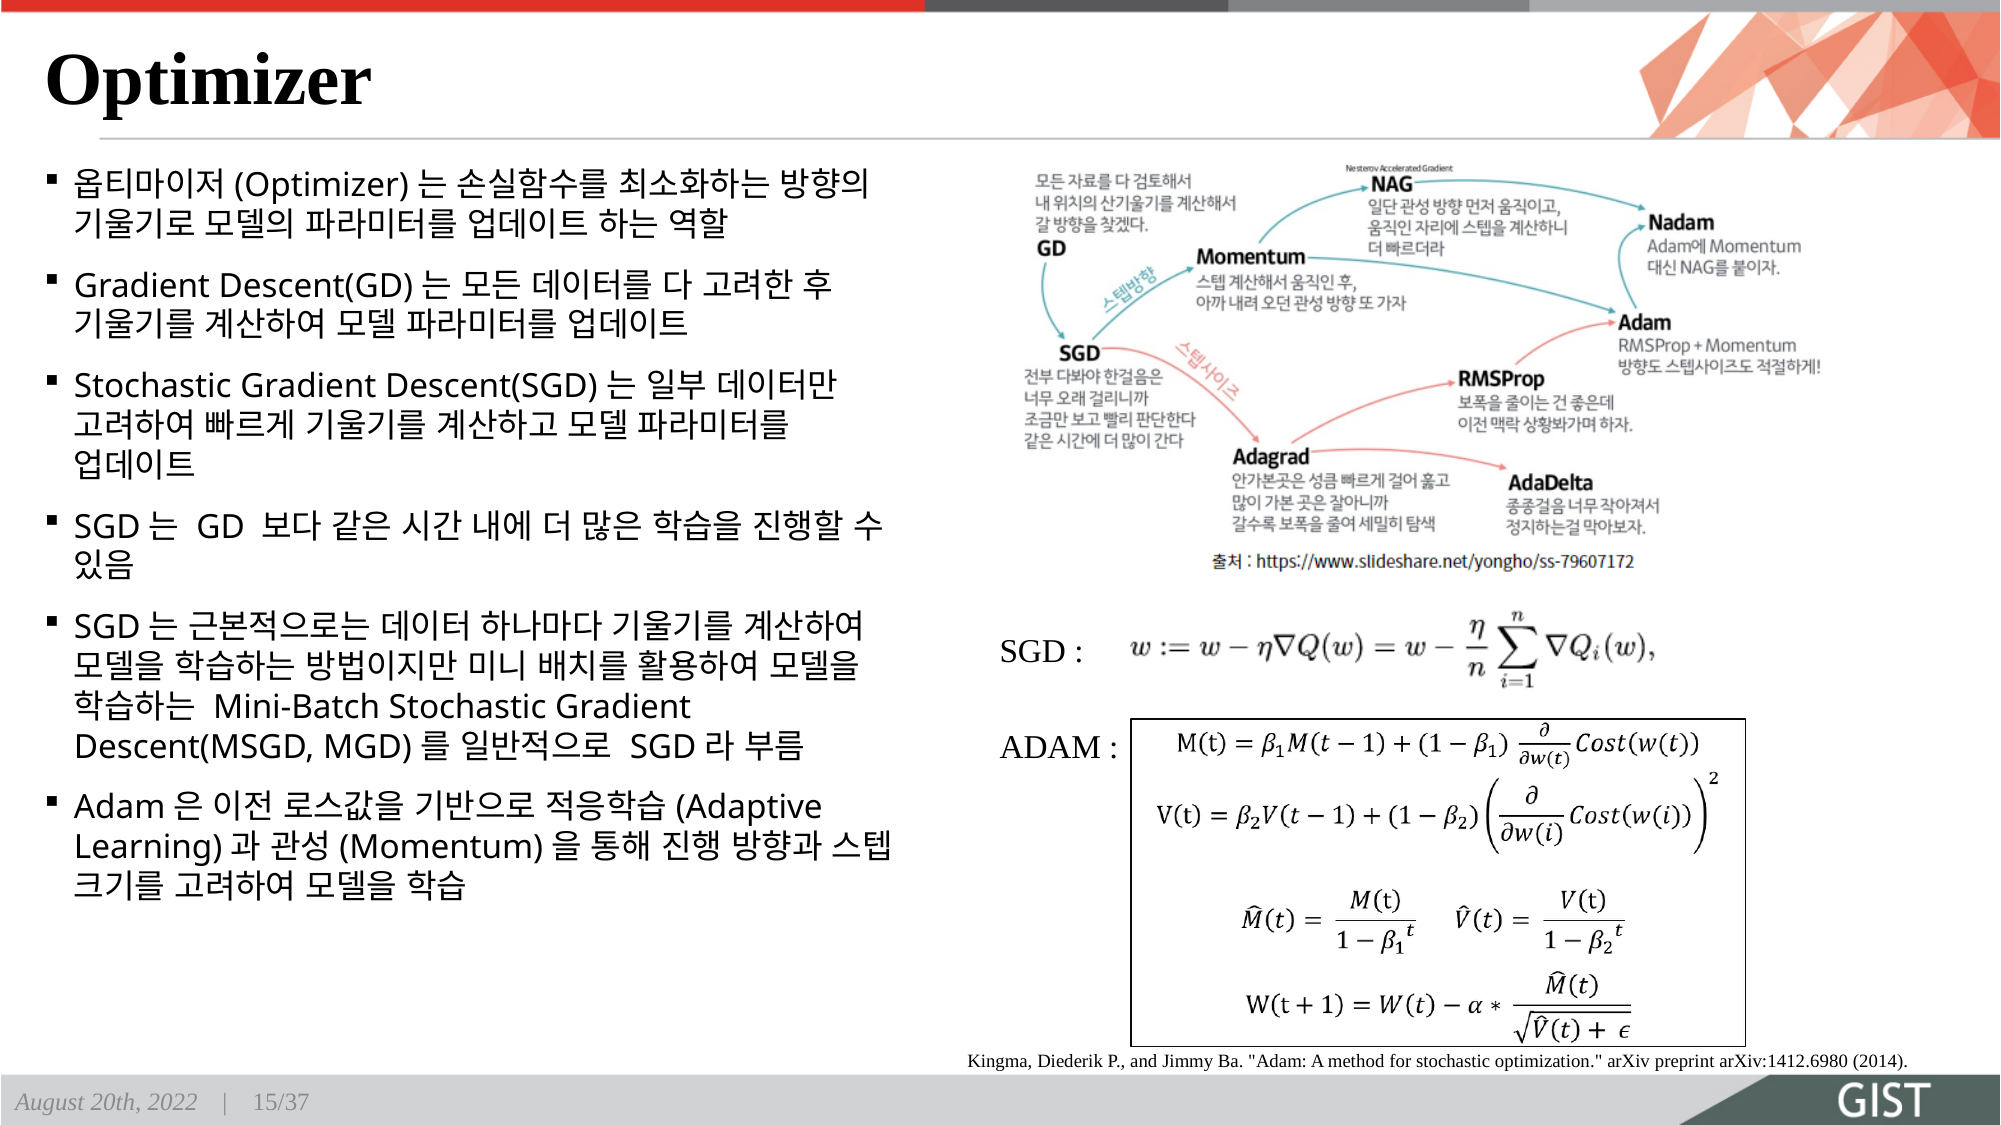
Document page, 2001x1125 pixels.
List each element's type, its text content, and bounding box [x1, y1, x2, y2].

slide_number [0, 1075, 450, 1125]
title Optimizer [29, 21, 1971, 139]
text_box Kingma, Diederik P., and Jimmy Ba. "Adam: A method for stochastic optimization." arXiv preprint arXiv:1412.6980 (2014). [952, 1041, 1923, 1079]
text_box ADAM : [984, 718, 1129, 773]
text_box 옵티마이저(Optimizer)는 손실함수를 최소화하는 방향의 기울기로 모델의 파라미터를 업데이트 하는 역할 Gradient Descent(GD)는 모든 데이터를 다 고려한 후 기울기를 계산하여 모델 파라미터를 업데이트 Stochastic Gradient Descent(SGD)는 일부 데이터만 고려하여 빠르게 기울기를 계산하고 모델 파라미터를 업데이트 SGD는 GD 보다 같은 시간 내에 더 많은 학습을 진행할 수 있음 SGD는 근본적으로는 데이터 하나마다 기울기를 계산하여 모델을 학습하는 방법이지만 미니 배치를 활용하여 모델을 학습하는 Mini-Batch Stochastic Gradient Descent(MSGD, MGD)를 일반적으로 SGD라 부름 Adam은 이전 로스값을 기반으로 적응학습(Adaptive Learning)과 관성(Momentum)을 통해 진행 방향과 스텝 크기를 고려하여 모델을 학습 [29, 155, 917, 1076]
picture [0, 0, 2000, 1125]
text_box SGD : [984, 622, 1129, 677]
